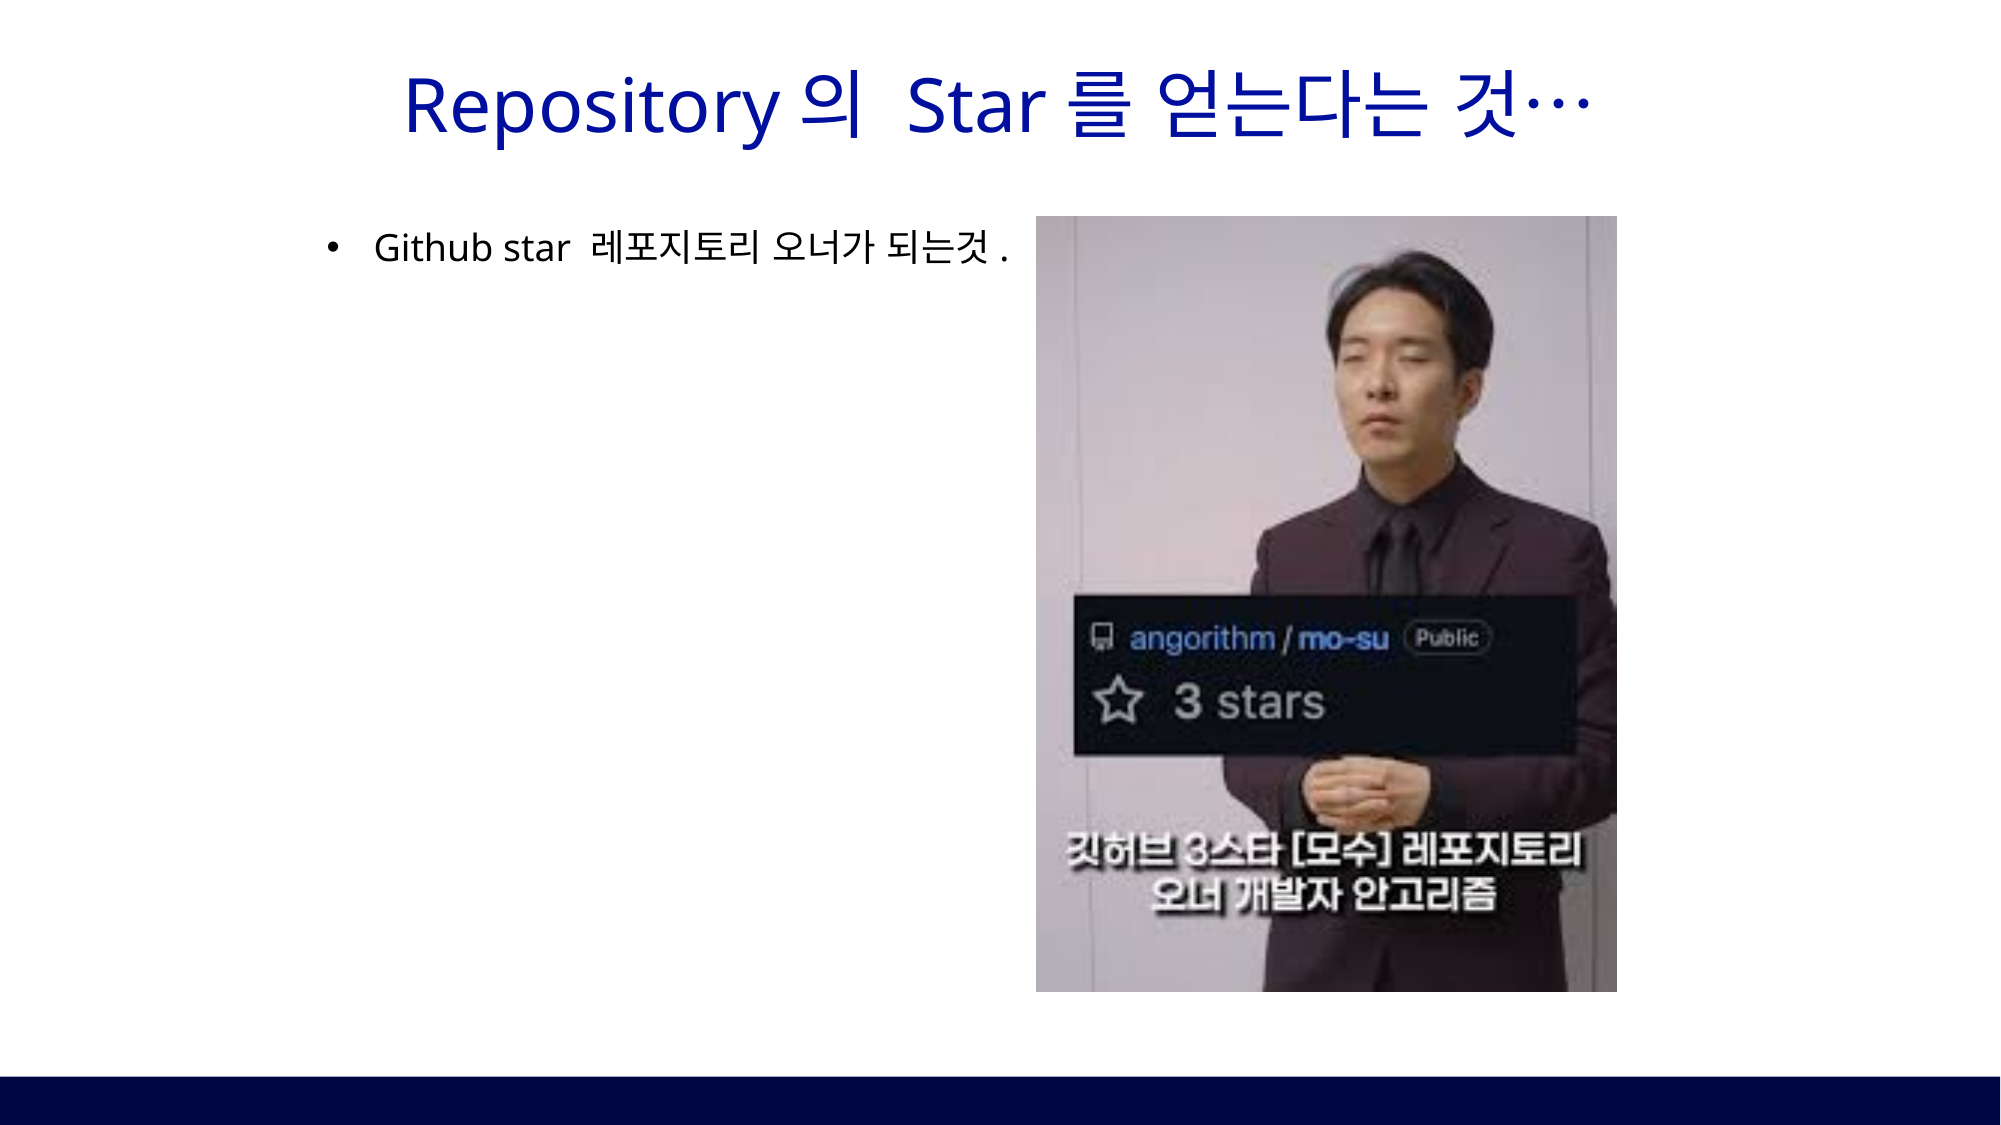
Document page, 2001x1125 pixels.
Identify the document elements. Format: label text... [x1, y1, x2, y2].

text_box Github star 레포지토리 오너가 되는것. [311, 216, 1036, 277]
title Repository의 Star를 얻는다는 것… [137, 0, 1863, 217]
picture [1036, 216, 1617, 992]
